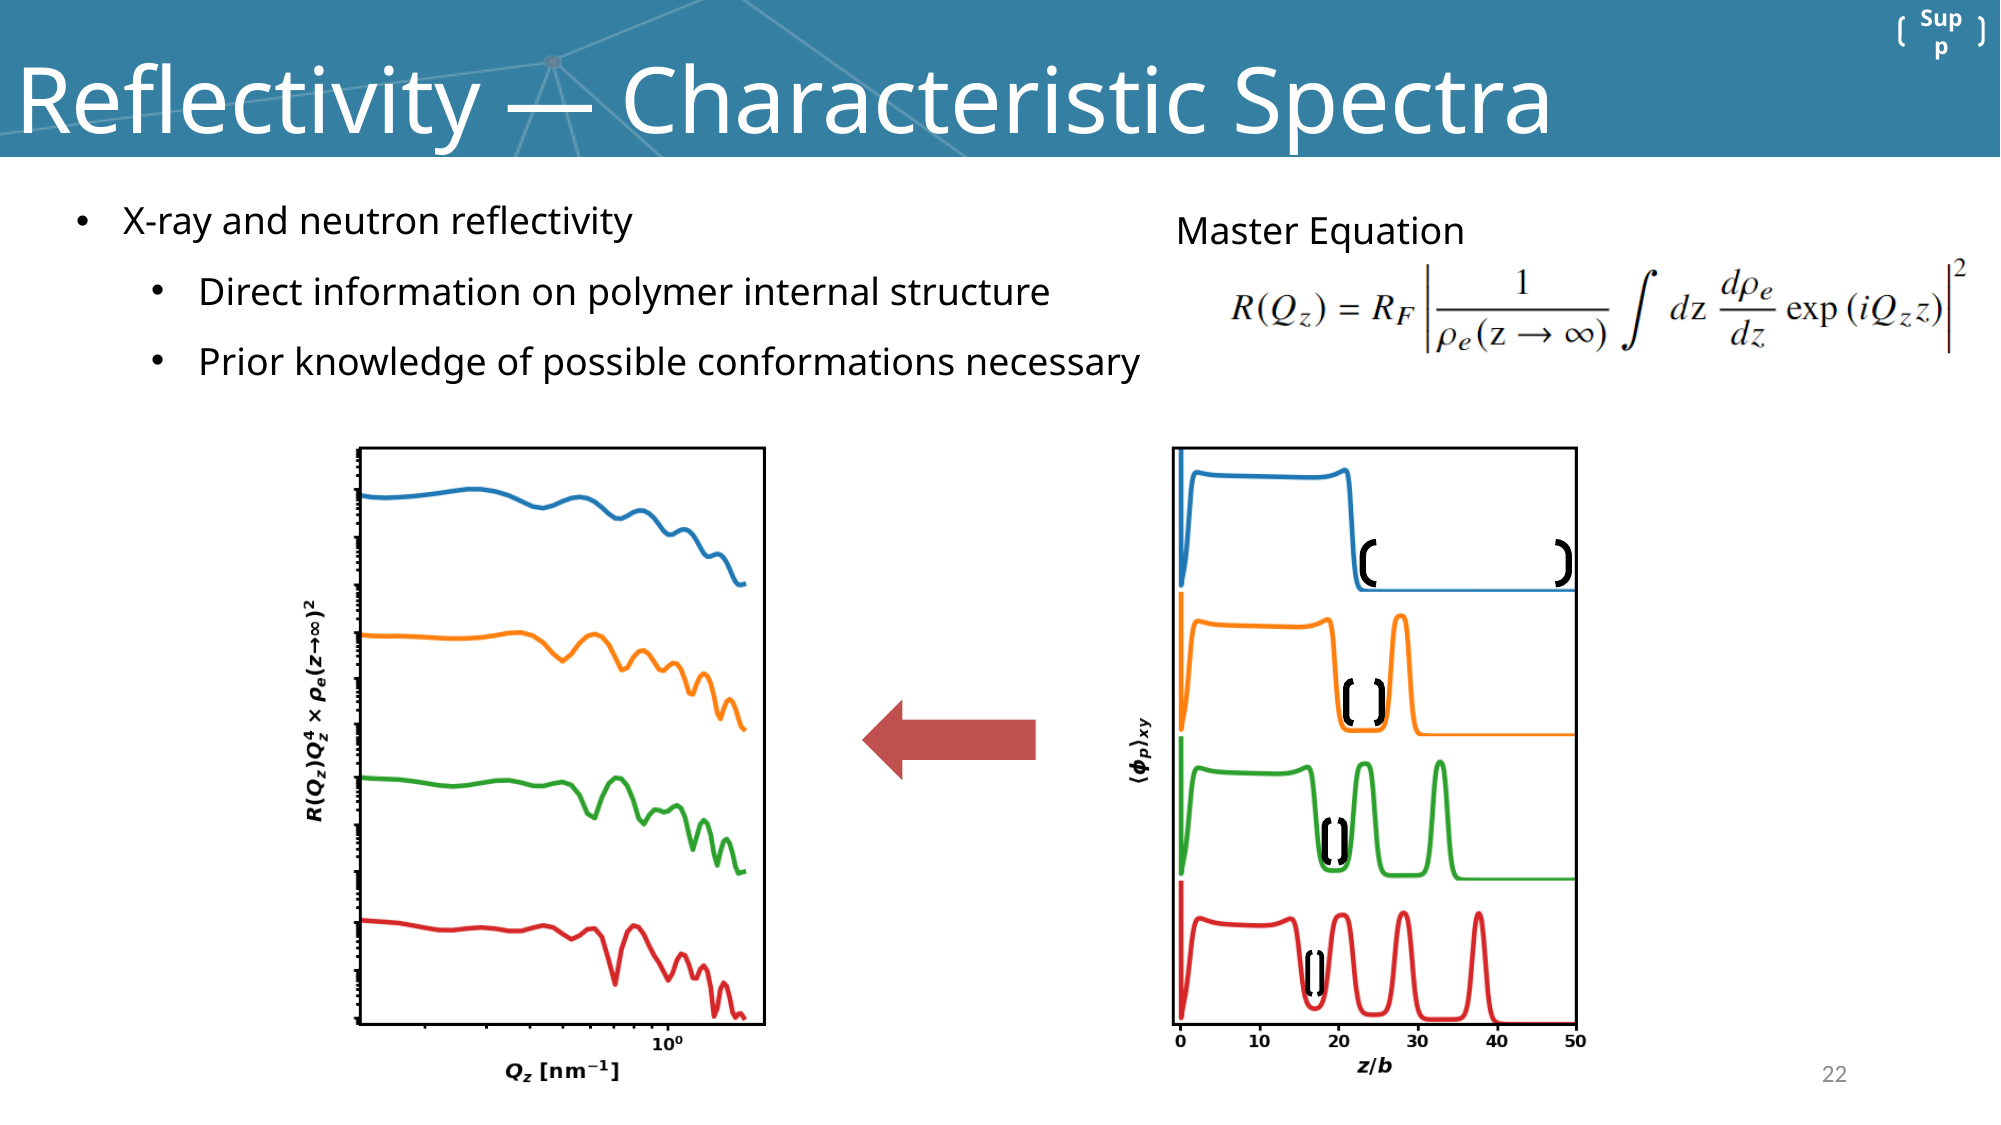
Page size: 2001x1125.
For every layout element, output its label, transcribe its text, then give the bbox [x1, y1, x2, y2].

picture [149, 440, 852, 1093]
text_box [1169, 199, 1970, 382]
slide_number 22 [1823, 1042, 1863, 1103]
text_box [107, 513, 1823, 1117]
title Reflectivity — Characteristic Spectra [0, 22, 1725, 154]
text_box [860, 697, 1037, 783]
picture [1076, 440, 1826, 1093]
text_box X-ray and neutron reflectivity Direct information on polymer internal structure Prior knowledge of possible conformations necessary [61, 190, 1202, 390]
